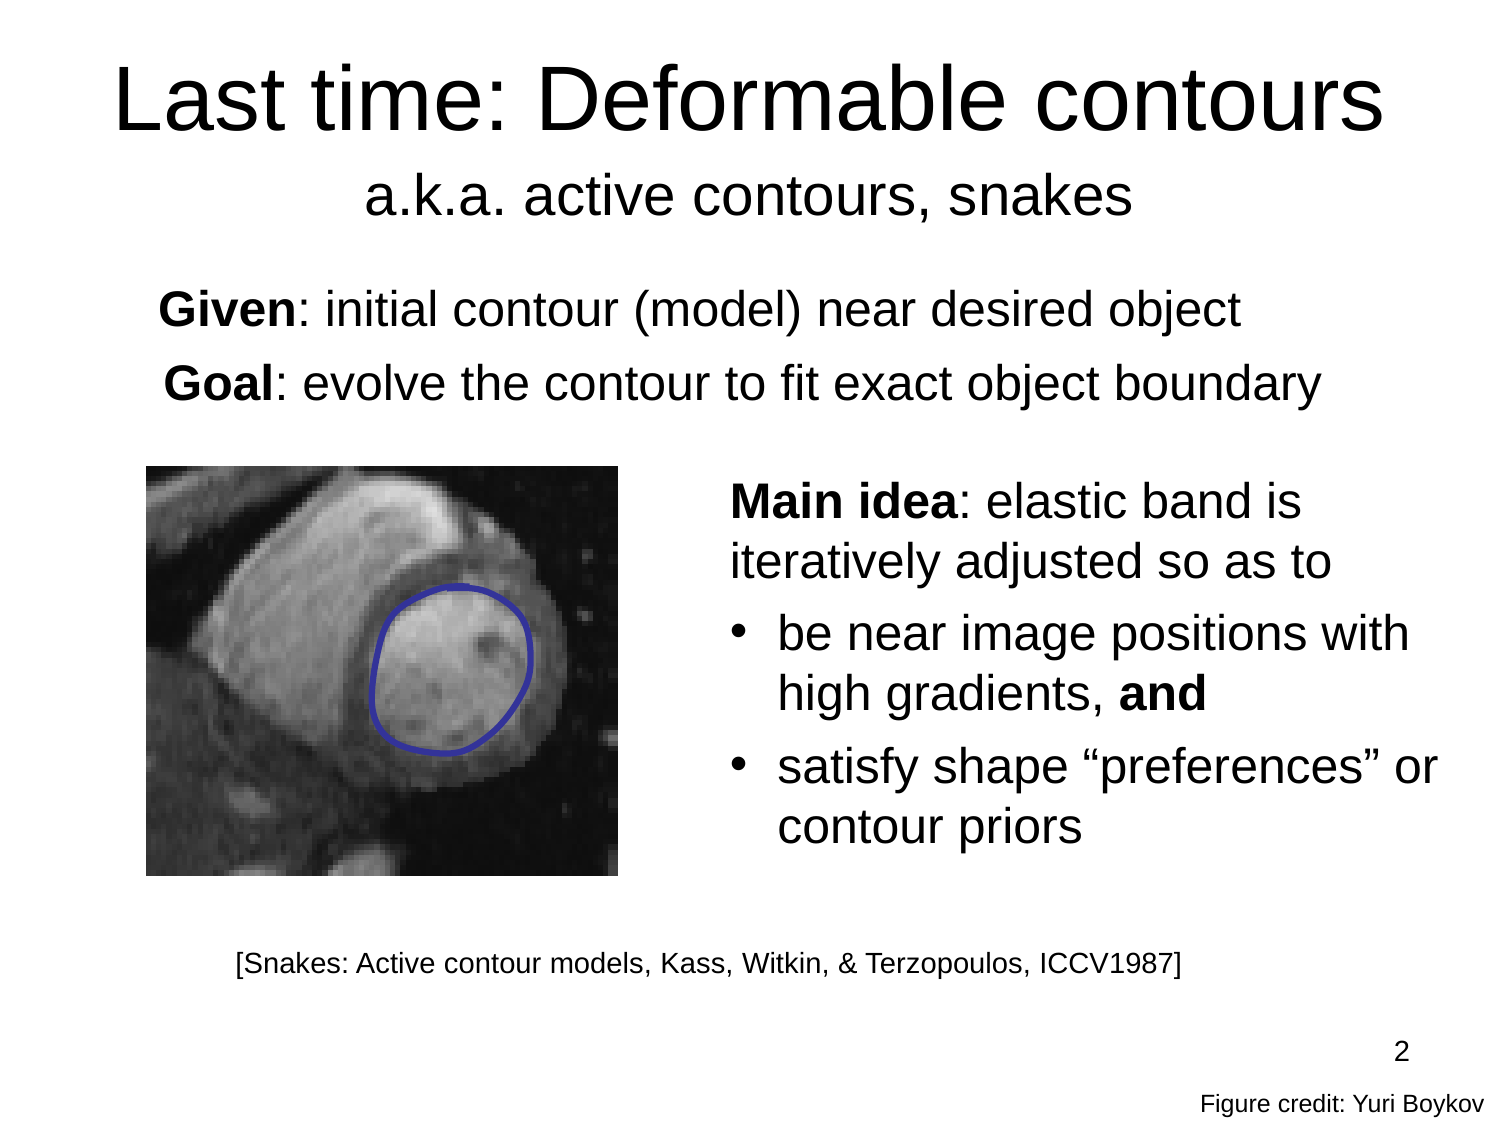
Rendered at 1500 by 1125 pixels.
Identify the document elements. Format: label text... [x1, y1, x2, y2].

text_box Given: initial contour (model) near desired object [132, 268, 1281, 344]
text_box [Snakes: Active contour models, Kass, Witkin, & Terzopoulos, ICCV1987] [220, 937, 1199, 988]
text_box Figure credit: Yuri Boykov [1185, 1080, 1500, 1125]
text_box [146, 466, 614, 877]
text_box a.k.a. active contours, snakes [350, 188, 1225, 235]
text_box Main idea: elastic band is iteratively adjusted so as to be near image positions with high gradients, and satisfy shape “preferences” or contour priors [715, 460, 1500, 933]
text_box Last time: Deformable contours [74, 0, 1425, 188]
slide_number 2 [1074, 1024, 1426, 1103]
text_box Goal: evolve the contour to fit exact object boundary [144, 342, 1342, 478]
